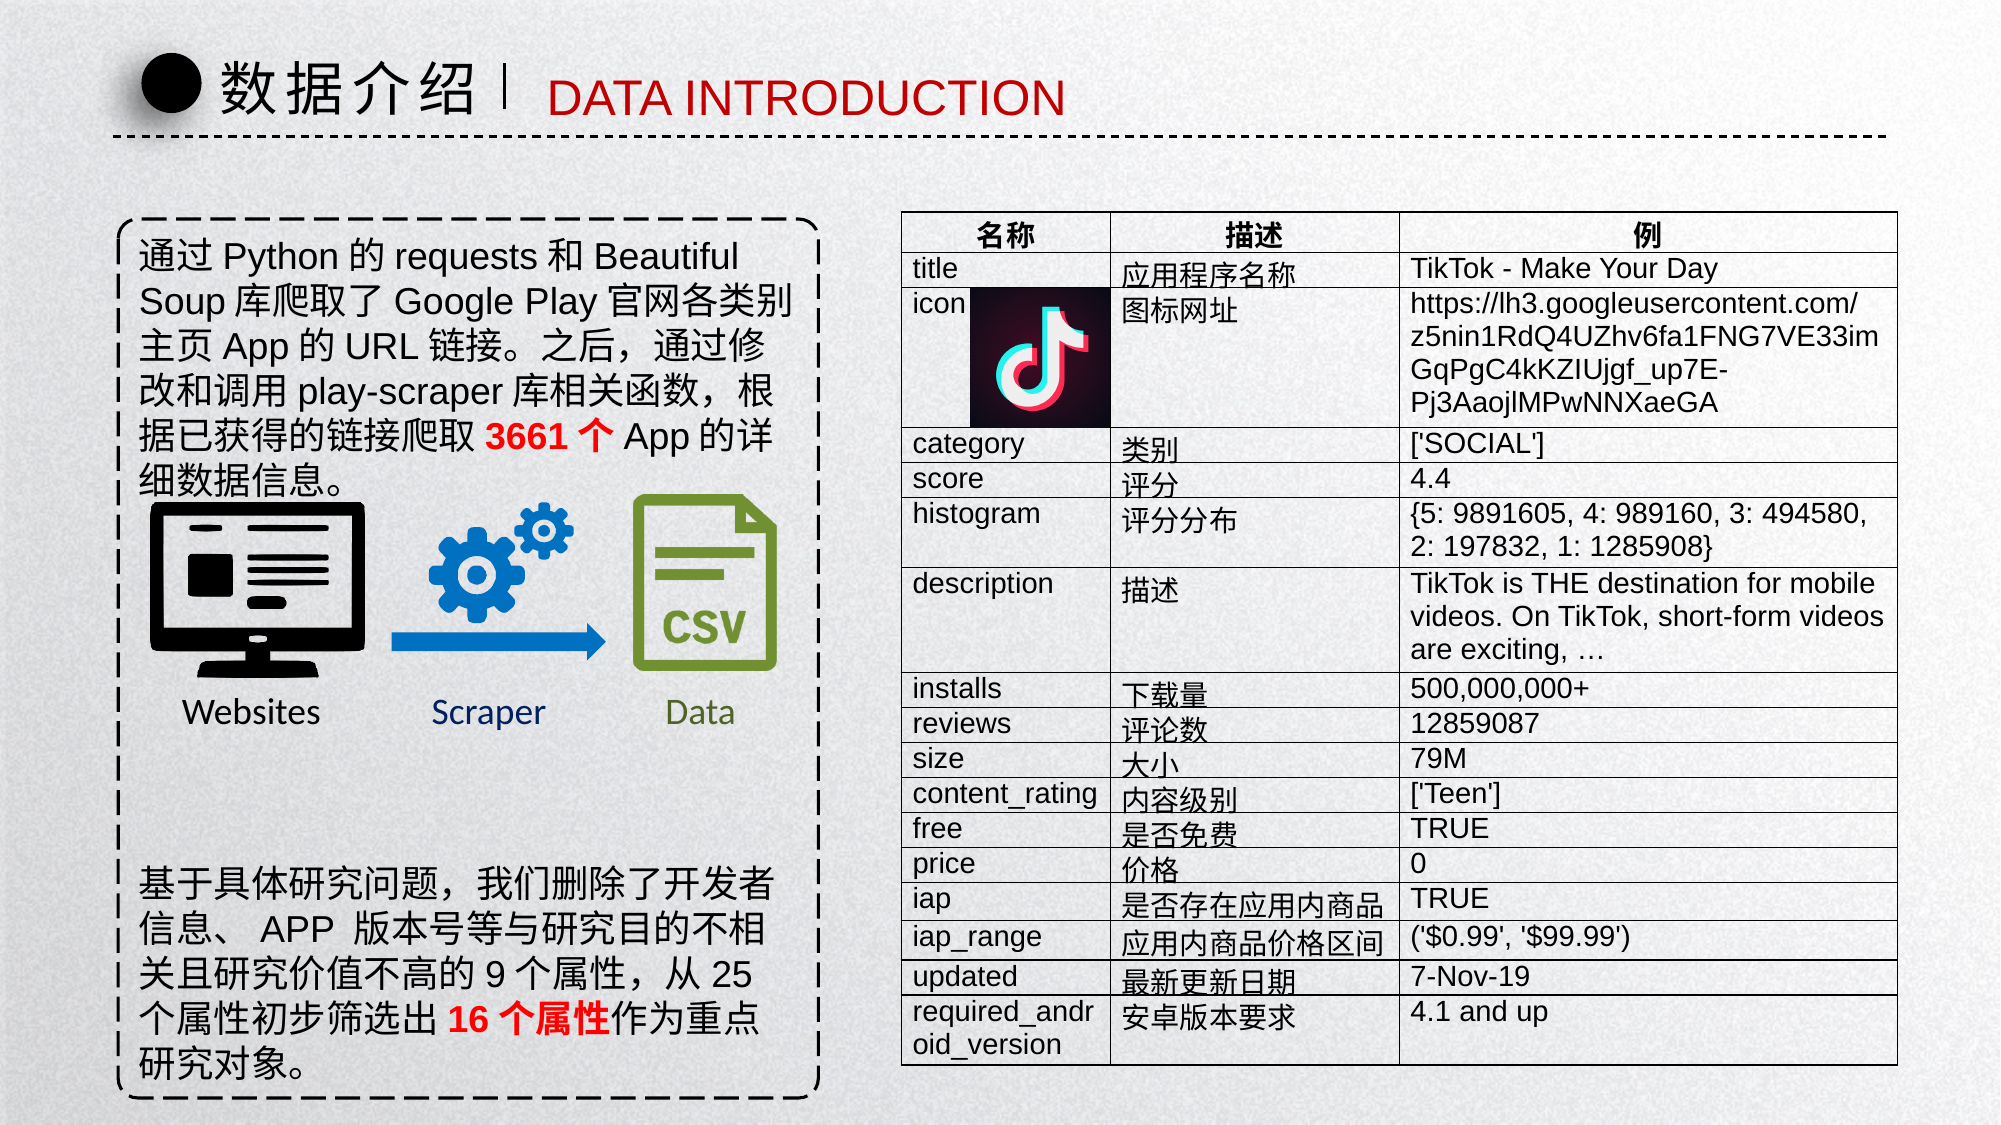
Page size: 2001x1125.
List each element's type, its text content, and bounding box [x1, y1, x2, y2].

table_cell free [902, 813, 1110, 847]
table_cell 4.1 and up [1400, 996, 1897, 1064]
table_cell histogram [902, 498, 1110, 567]
table_cell 安卓版本要求 [1111, 996, 1399, 1064]
table_cell 类别 [1111, 428, 1399, 462]
table_cell iap_range [902, 921, 1110, 959]
table_cell 评论数 [1111, 708, 1399, 742]
table_cell installs [902, 673, 1110, 707]
table_cell https://lh3.googleusercontent.com/z5nin1RdQ4UZhv6fa1FNG7VE33imGqPgC4kKZIUjgf_up7E-Pj3AaojlMPwNNXaeGA [1400, 288, 1897, 427]
table_cell ['Teen'] [1400, 778, 1897, 812]
table_cell 应用程序名称 [1111, 253, 1399, 287]
table_cell required_android_version [902, 996, 1110, 1064]
table_cell 7-Nov-19 [1400, 961, 1897, 994]
table_cell 应用内商品价格区间 [1111, 921, 1399, 959]
table_cell 79M [1400, 743, 1897, 777]
table_cell score [902, 463, 1110, 497]
table_cell 大小 [1111, 743, 1399, 777]
table_cell iap [902, 883, 1110, 920]
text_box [149, 494, 793, 741]
table_cell updated [902, 961, 1110, 994]
table_cell category [902, 428, 1110, 462]
table_cell ('$0.99', '$99.99') [1400, 921, 1897, 959]
table_cell price [902, 848, 1110, 882]
table_cell content_rating [902, 778, 1110, 812]
picture [0, 0, 2000, 1125]
table_cell TRUE [1400, 813, 1897, 847]
table_cell TikTok - Make Your Day [1400, 253, 1897, 287]
text_box 通过Python的requests和Beautiful Soup库爬取了Google Play官网各类别主页App的URL链接。之后，通过修改和调用play-scraper库相关函数，根据已获得的链接爬取3661个App的详细数据信息。 基于具体研究问题，我们删除了开发者信息、APP 版本号等与研究目的不相关且研究价值不高的9个属性，从25个属性初步筛选出16个属性作为重点研究对象。 [118, 218, 819, 1098]
table_cell 是否免费 [1111, 813, 1399, 847]
table_cell 价格 [1111, 848, 1399, 882]
table_cell TikTok is THE destination for mobile videos. On TikTok, short-form videos are exciting, … [1400, 568, 1897, 672]
table_cell ['SOCIAL'] [1400, 428, 1897, 462]
table_header 描述 [1111, 213, 1399, 252]
table_header 名称 [902, 213, 1110, 252]
text_box DATA INTRODUCTION [531, 58, 1082, 134]
table_cell 内容级别 [1111, 778, 1399, 812]
table_cell {5: 9891605, 4: 989160, 3: 494580, 2: 197832, 1: 1285908} [1400, 498, 1897, 567]
table_cell 4.4 [1400, 463, 1897, 497]
text_box 数据介绍 [204, 45, 493, 130]
table_cell 500,000,000+ [1400, 673, 1897, 707]
table_cell 是否存在应用内商品 [1111, 883, 1399, 920]
table_cell TRUE [1400, 883, 1897, 920]
table_cell title [902, 253, 1110, 287]
table_cell 12859087 [1400, 708, 1897, 742]
text_box [139, 50, 204, 116]
table_cell 0 [1400, 848, 1897, 882]
table_header 例 [1400, 213, 1897, 252]
table_cell icon [902, 288, 969, 427]
table_cell 评分 [1111, 463, 1399, 497]
table_cell 描述 [1111, 568, 1399, 672]
table_cell 图标网址 [1111, 288, 1399, 427]
table_cell size [902, 743, 1110, 777]
table_cell reviews [902, 708, 1110, 742]
table_cell description [902, 568, 1110, 672]
table_cell 最新更新日期 [1111, 961, 1399, 994]
table_cell 评分分布 [1111, 498, 1399, 567]
table_cell 下载量 [1111, 673, 1399, 707]
